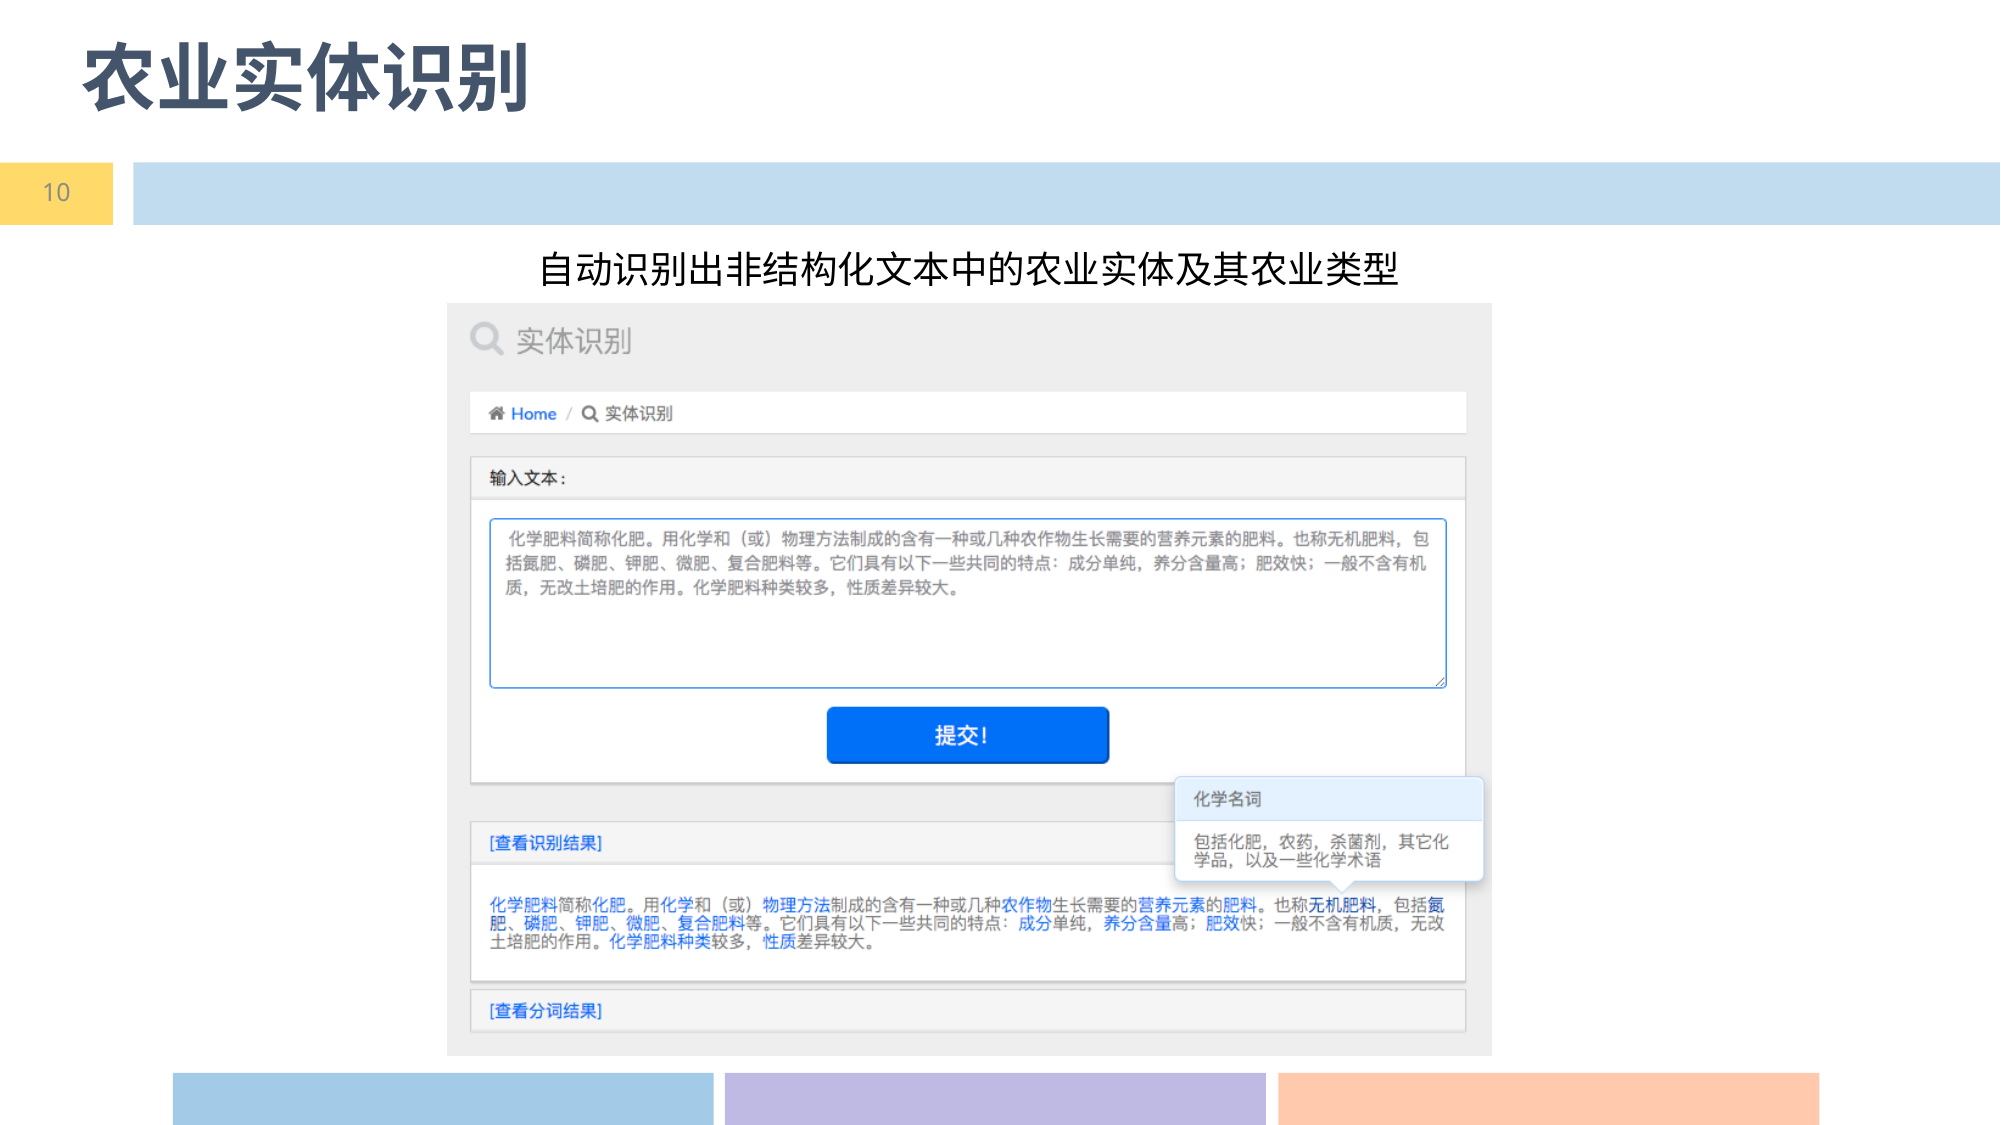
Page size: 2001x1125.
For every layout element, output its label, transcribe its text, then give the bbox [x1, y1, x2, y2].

picture [447, 303, 1492, 1056]
slide_number 10 [0, 162, 113, 225]
title 农业实体识别 [66, 0, 1945, 175]
text_box 自动识别出非结构化文本中的农业实体及其农业类型 [523, 238, 1417, 298]
